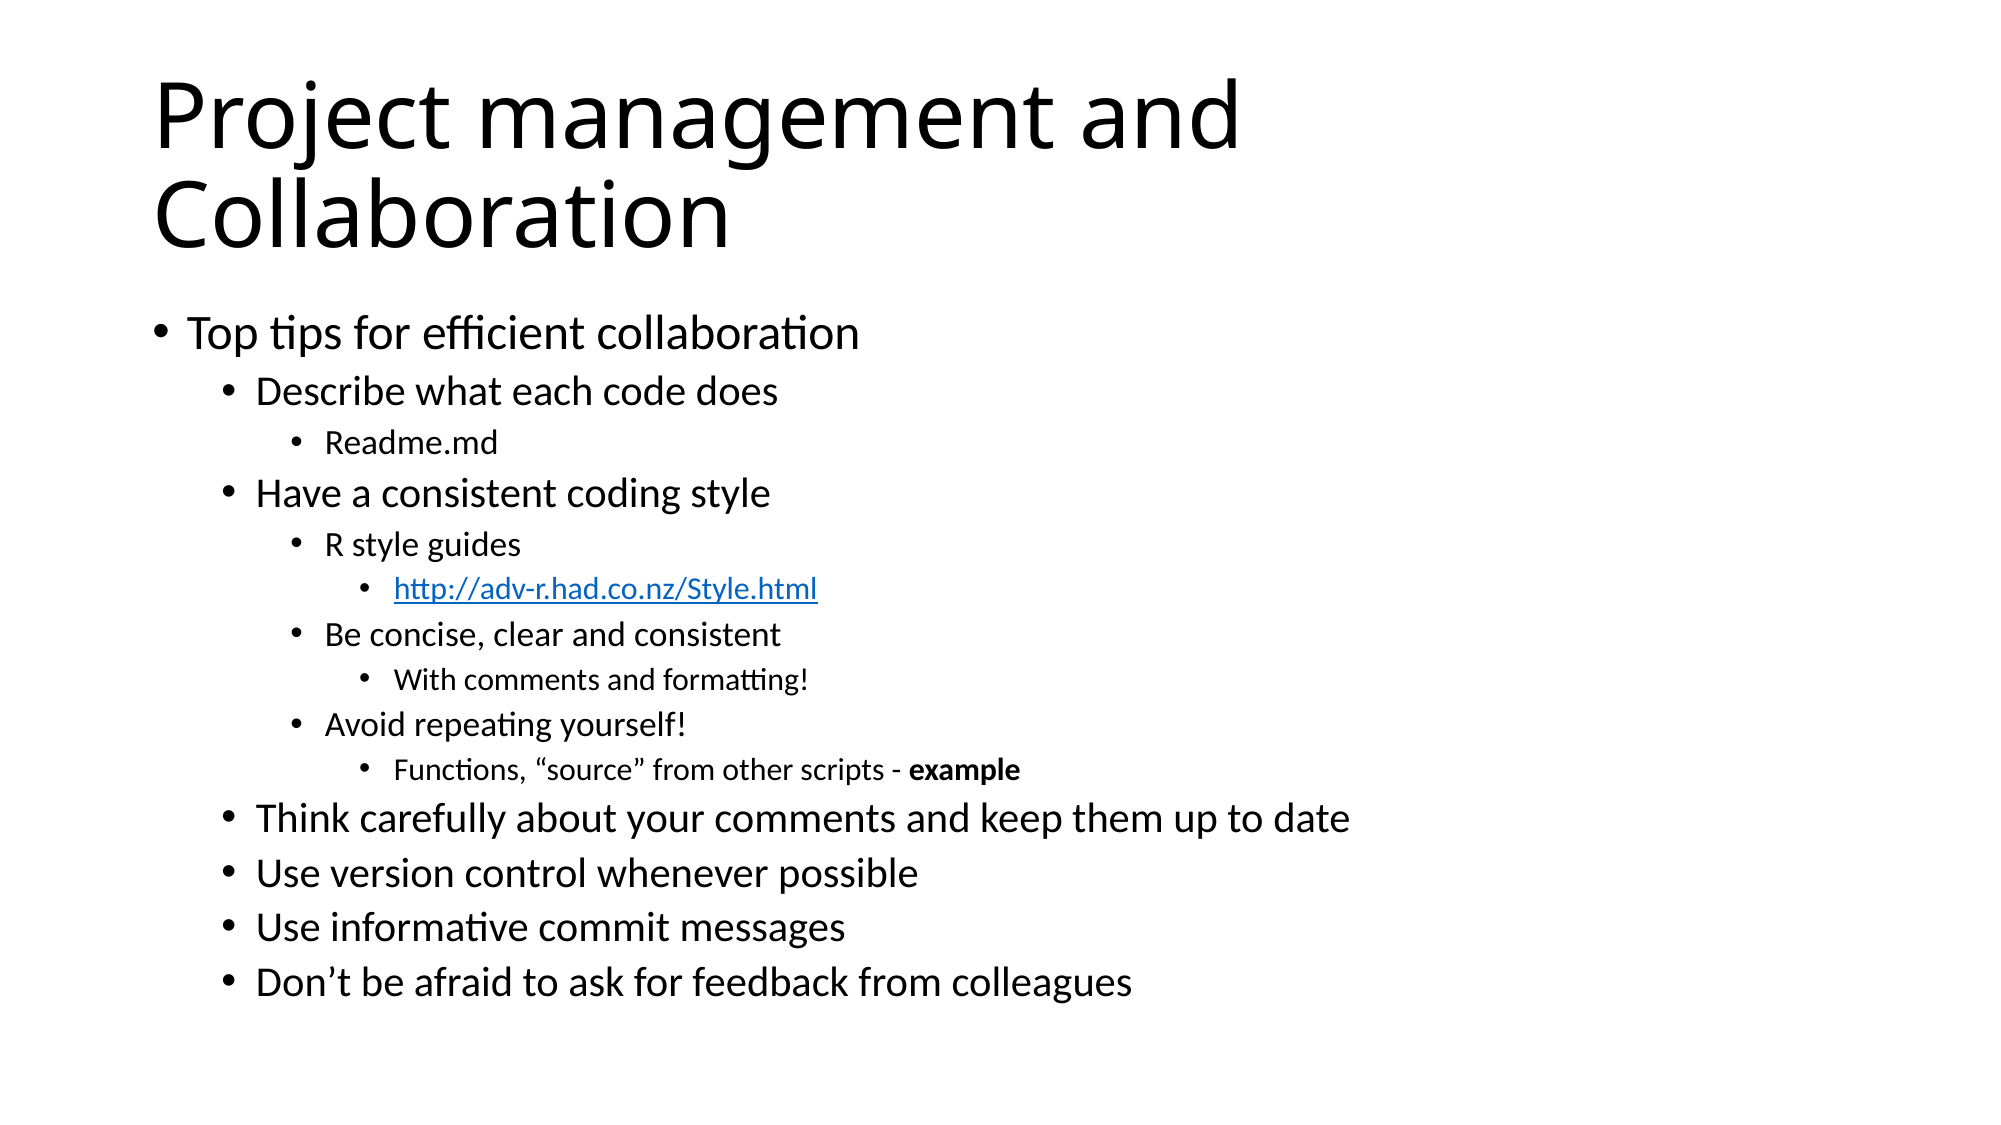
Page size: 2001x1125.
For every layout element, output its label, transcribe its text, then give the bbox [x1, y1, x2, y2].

title Project management and Collaboration [137, 59, 1863, 278]
list Top tips for efficient collaboration Describe what each code does Readme.md Have a consistent coding style R style guides http://adv-r.had.co.nz/Style.html Be concise, clear and consistent With comments and formatting! Avoid repeating yourself! Functions, “source” from other scripts - example Think carefully about your comments and keep them up to date Use version control whenever possible Use informative commit messages Don’t be afraid to ask for feedback from colleagues [137, 299, 1863, 1014]
